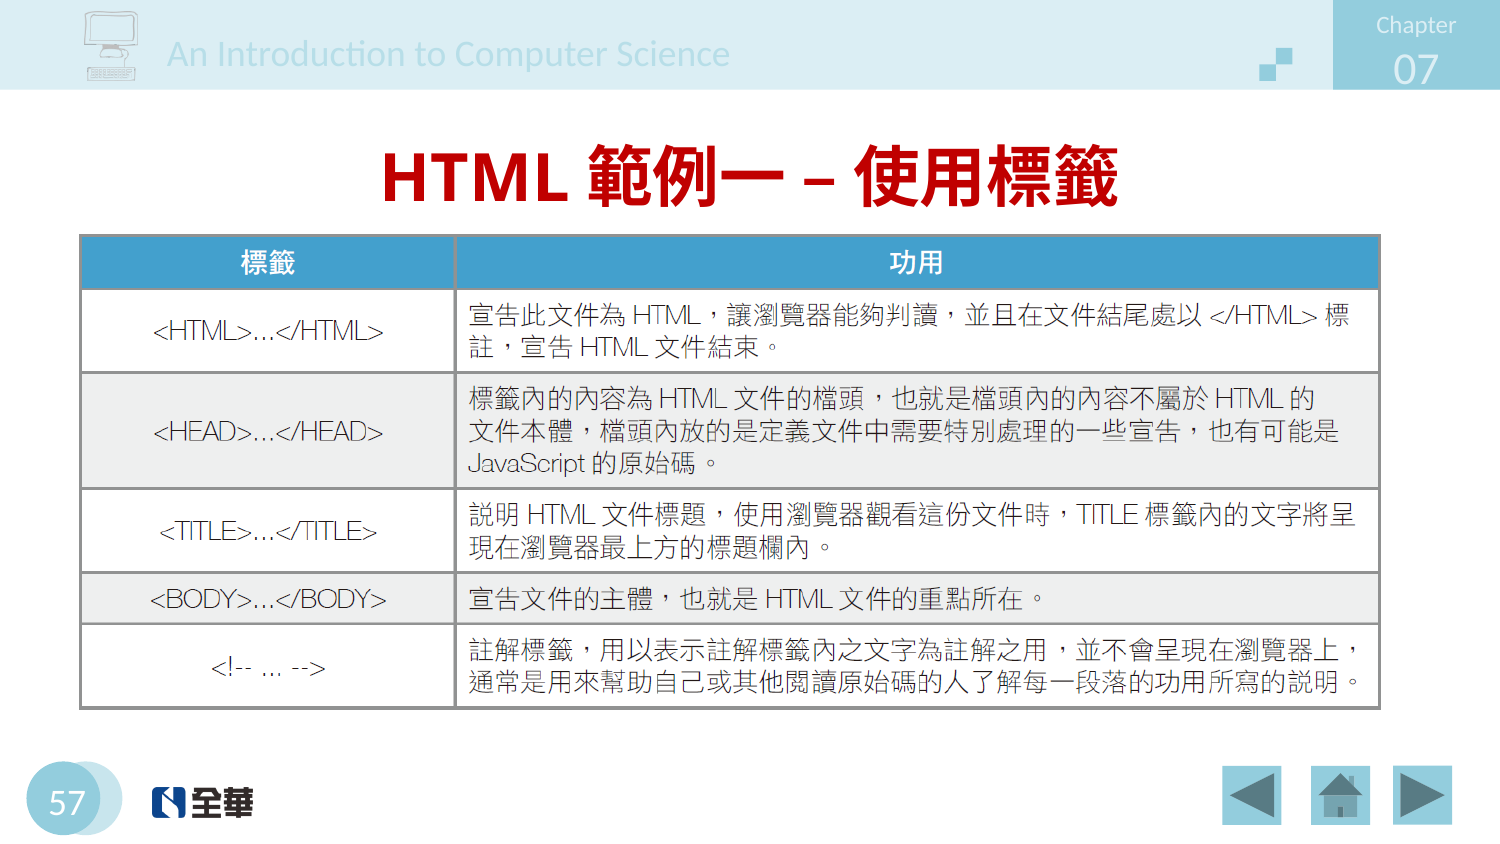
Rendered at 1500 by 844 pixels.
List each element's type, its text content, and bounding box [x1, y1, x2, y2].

picture [84, 11, 138, 81]
picture [152, 787, 253, 818]
picture [74, 229, 1387, 714]
title HTML範例一 – 使用標籤 [75, 104, 1425, 245]
